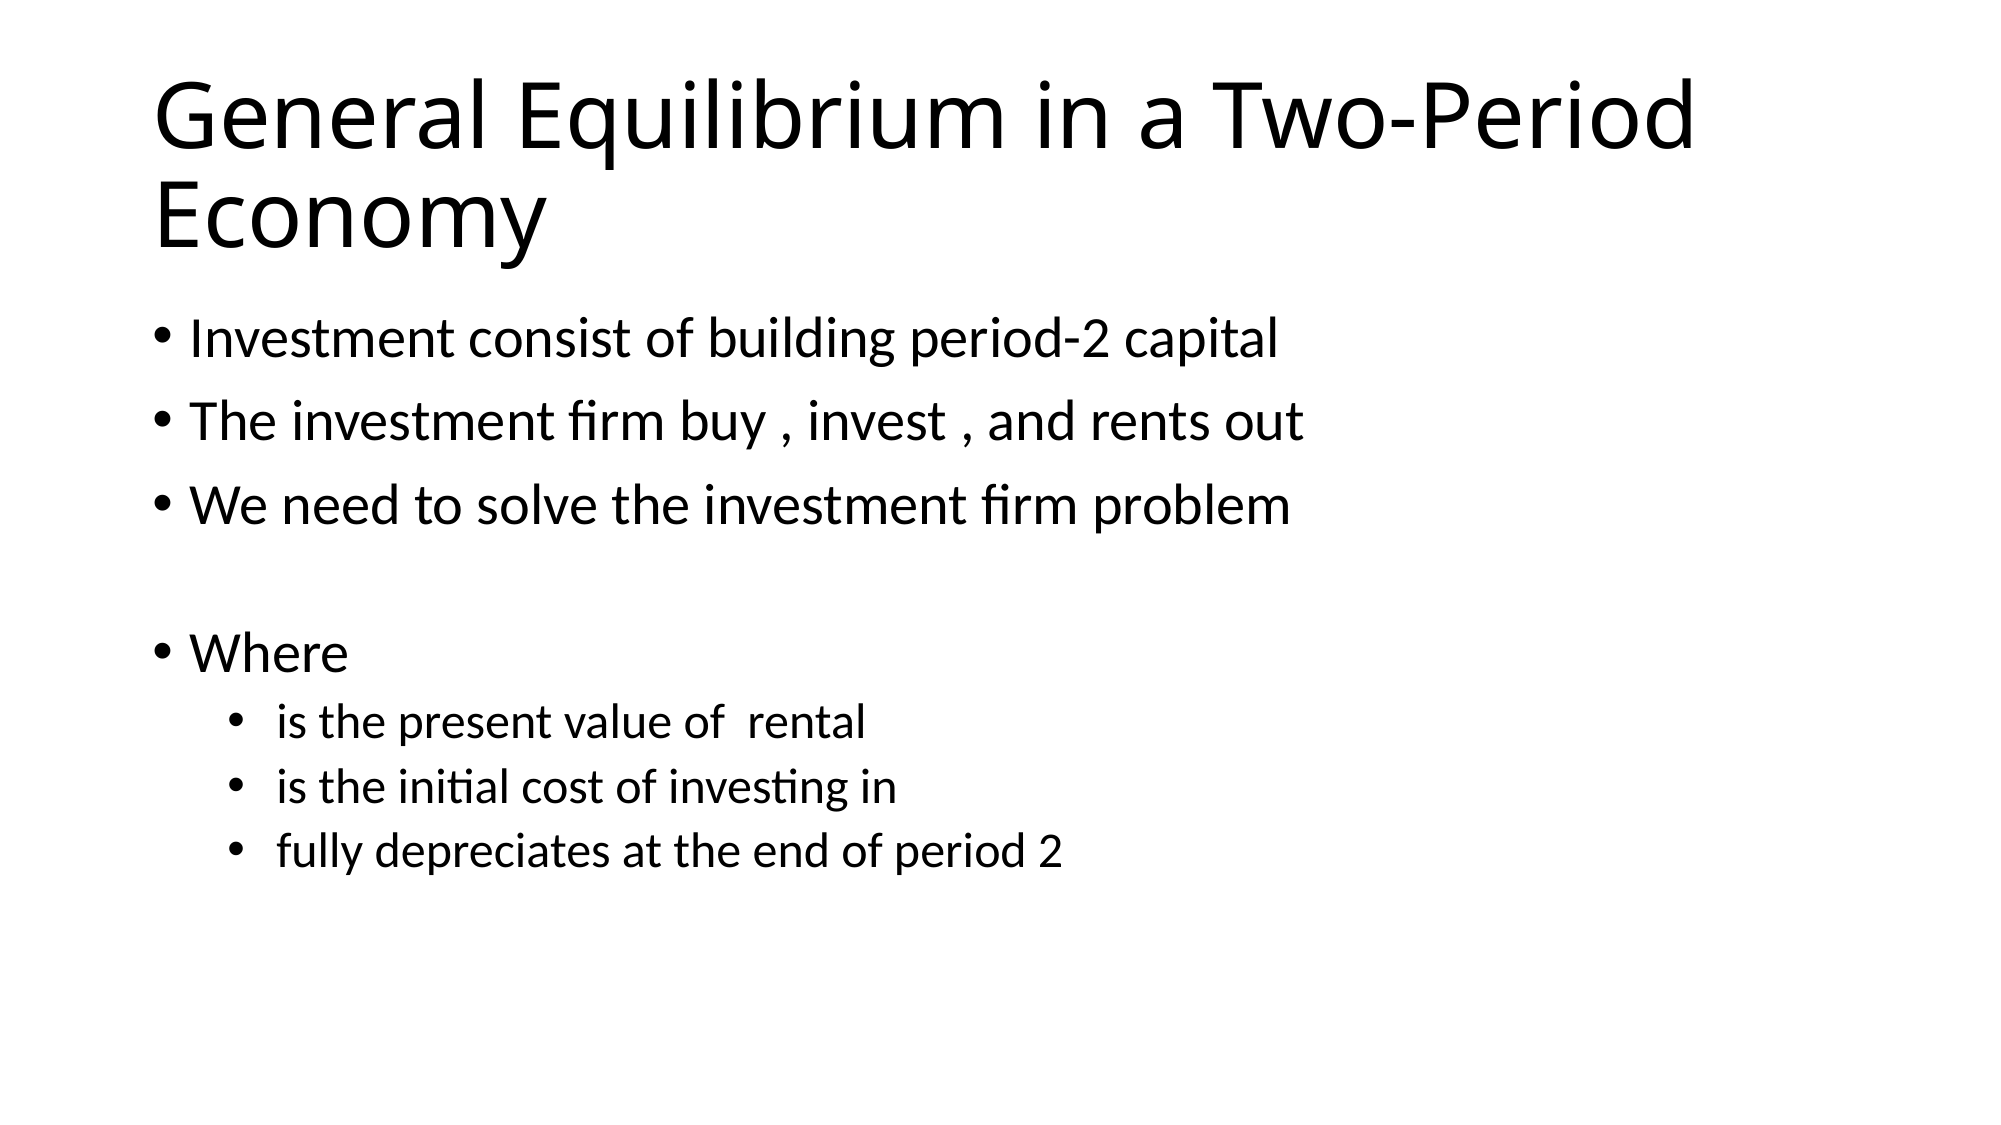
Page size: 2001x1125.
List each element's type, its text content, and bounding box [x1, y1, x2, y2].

title General Equilibrium in a Two-Period Economy [137, 59, 1863, 278]
